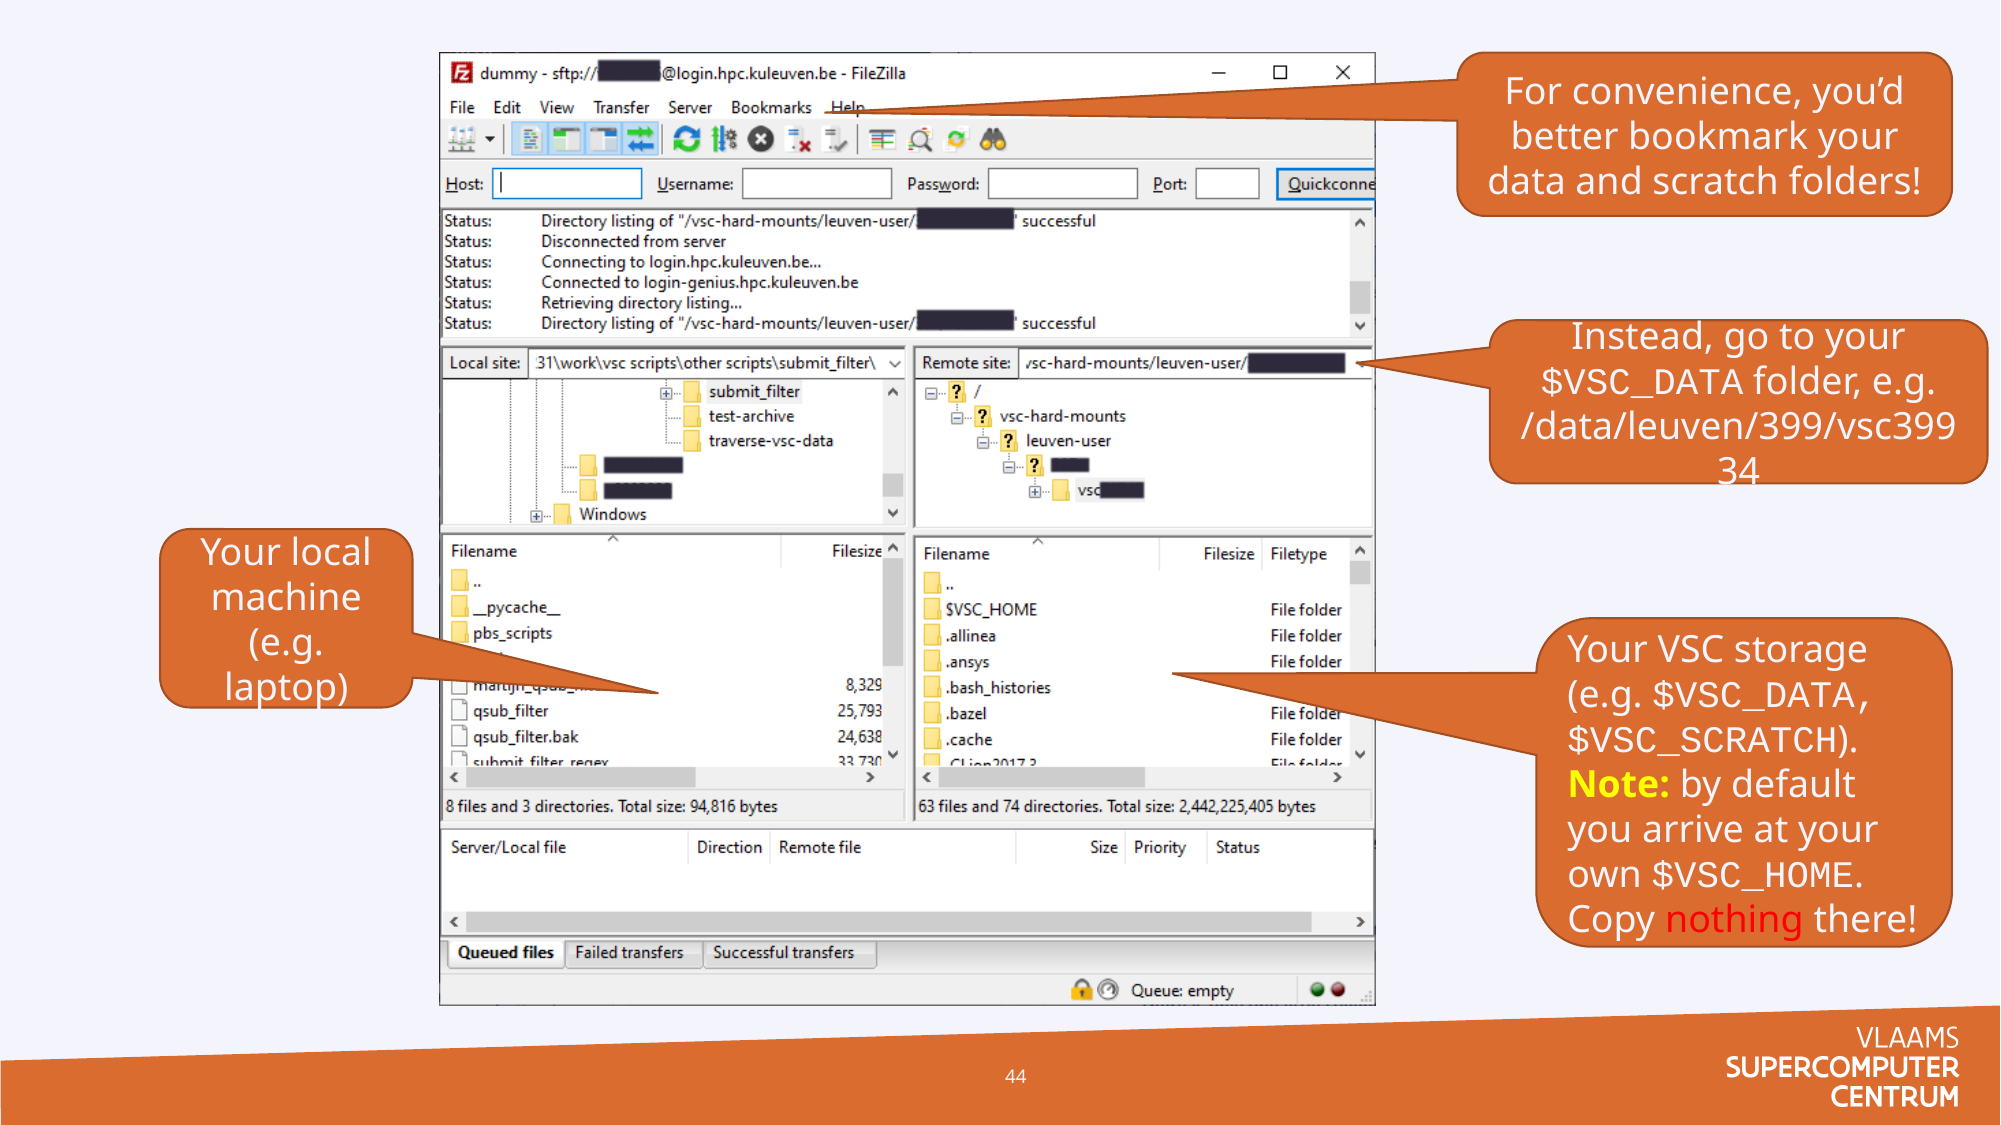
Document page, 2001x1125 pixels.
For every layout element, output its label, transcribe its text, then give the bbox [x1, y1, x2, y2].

text_box Your local machine (e.g. laptop) [158, 527, 439, 709]
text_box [439, 52, 1376, 1006]
text_box For convenience, you’d better bookmark your data and scratch folders! [1376, 51, 1954, 217]
text_box Instead, go to your $VSC_DATA folder, e.g. /data/leuven/399/vsc39934 [1376, 319, 1989, 485]
text_box Your VSC storage (e.g. $VSC_DATA, $VSC_SCRATCH). Note: by default you arrive at your own $VSC_HOME. Copy nothing there! [1376, 617, 1953, 948]
picture [1725, 1021, 1960, 1117]
text_box 44 [958, 1047, 1042, 1108]
